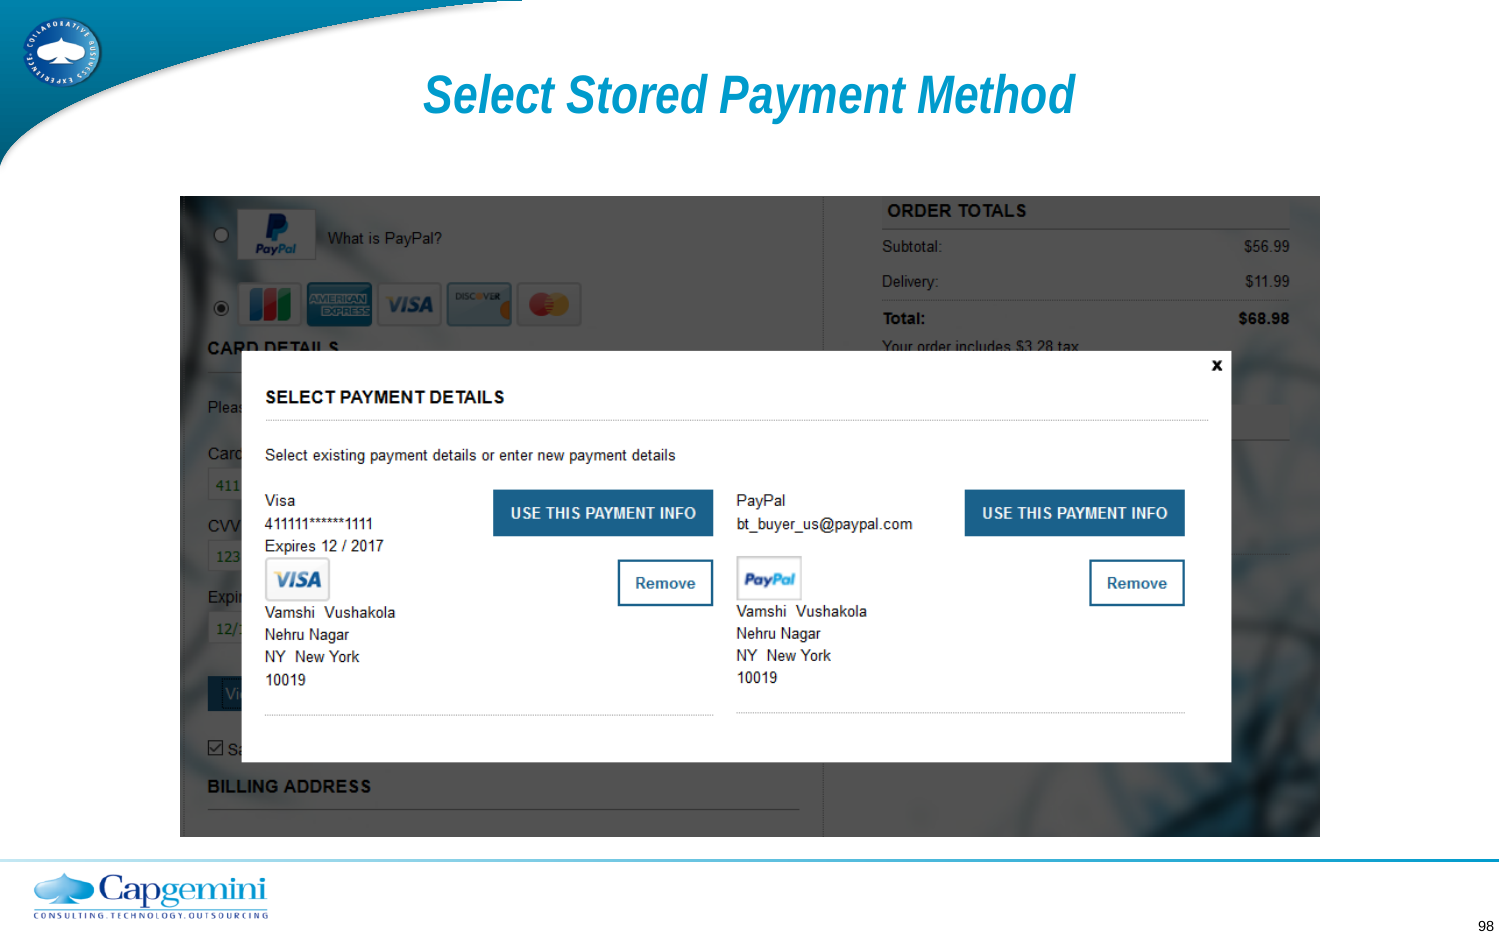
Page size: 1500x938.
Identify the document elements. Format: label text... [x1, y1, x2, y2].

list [180, 196, 1320, 837]
title Select Stored Payment Method [0, 0, 1500, 163]
slide_number 98 [1470, 919, 1500, 936]
picture [32, 872, 269, 919]
